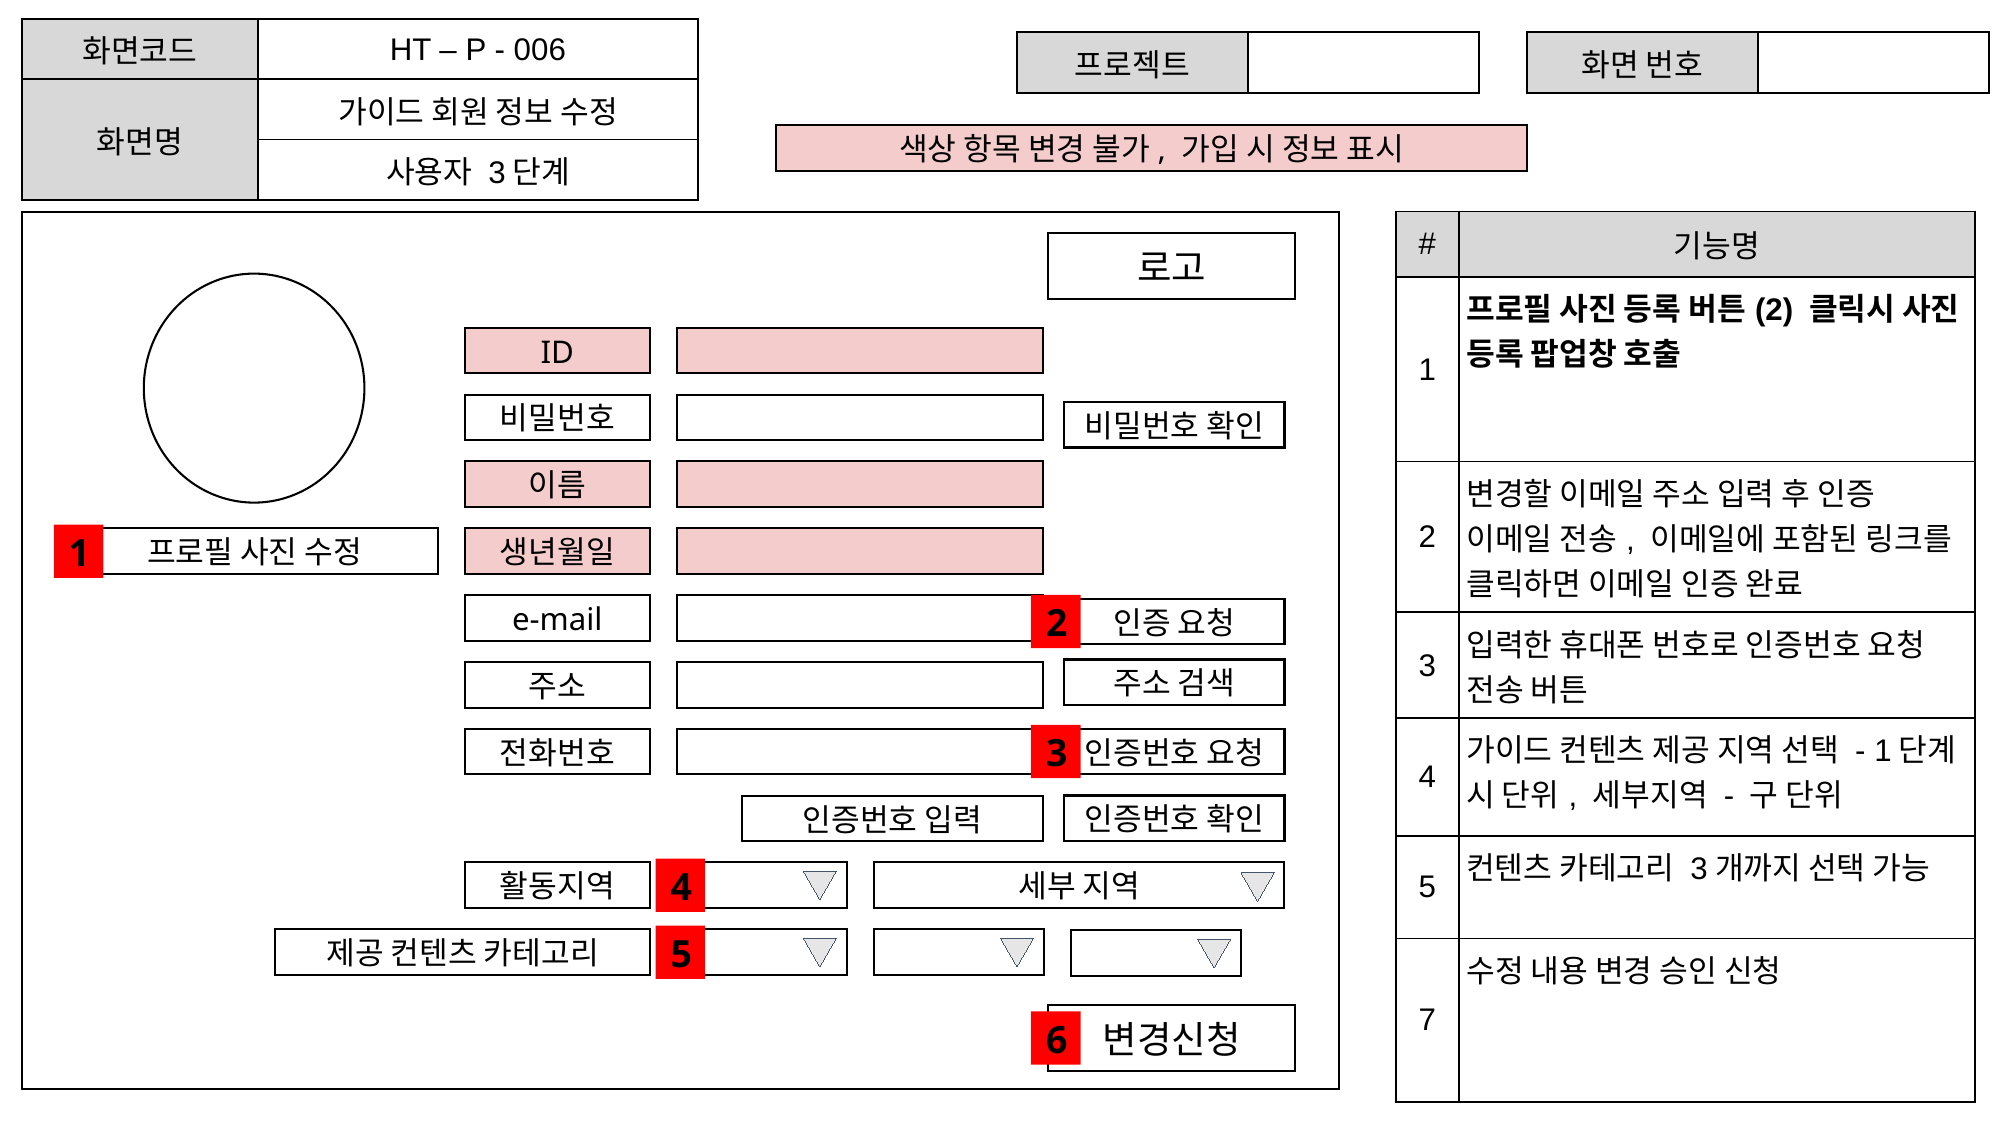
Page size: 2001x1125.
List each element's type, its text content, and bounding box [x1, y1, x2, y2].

table_cell 사용자 3단계 [259, 140, 697, 199]
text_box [274, 924, 651, 980]
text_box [741, 790, 1044, 846]
table_cell 프로필 사진 등록 버튼(2) 클릭시 사진 등록 팝업창 호출 [1460, 278, 1974, 461]
table_cell 입력한 휴대폰 번호로 인증번호 요청 전송 버튼 [1460, 613, 1974, 717]
text_box [1071, 930, 1242, 976]
table_cell 1 [1397, 278, 1458, 461]
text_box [873, 857, 1285, 913]
table_cell 가이드 컨텐츠 제공 지역 선택 - 1단계 시 단위, 세부지역 - 구 단위 [1460, 719, 1974, 835]
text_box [1081, 723, 1285, 780]
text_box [53, 520, 104, 582]
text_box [775, 120, 1528, 176]
text_box [677, 595, 1030, 641]
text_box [1063, 397, 1285, 453]
text_box [677, 394, 1044, 441]
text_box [1048, 1004, 1296, 1072]
text_box [677, 461, 1044, 508]
table_cell 5 [1397, 837, 1458, 938]
text_box [874, 929, 1045, 975]
text_box [1197, 939, 1231, 968]
table_cell 3 [1397, 613, 1458, 717]
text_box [464, 389, 651, 445]
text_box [655, 921, 706, 983]
table_cell 컨텐츠 카테고리 3개까지 선택 가능 [1460, 837, 1974, 938]
table_header 기능명 [1460, 212, 1974, 276]
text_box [104, 523, 438, 579]
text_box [464, 324, 651, 378]
text_box [677, 728, 1030, 775]
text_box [464, 456, 651, 512]
table_header 화면코드 [23, 20, 257, 78]
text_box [464, 657, 651, 713]
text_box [1081, 593, 1285, 650]
table_header 프로젝트 [1018, 33, 1247, 92]
text_box [677, 528, 1044, 574]
table_cell 수정 내용 변경 승인 신청 [1460, 939, 1974, 1101]
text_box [1030, 590, 1081, 653]
text_box [803, 871, 837, 900]
table_cell 화면명 [23, 80, 257, 199]
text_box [1063, 790, 1285, 846]
table_header [1249, 33, 1478, 92]
text_box [803, 938, 837, 967]
table_cell 2 [1397, 462, 1458, 611]
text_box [464, 857, 651, 913]
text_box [1063, 654, 1285, 710]
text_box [464, 723, 651, 780]
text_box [1048, 232, 1296, 300]
text_box [706, 929, 848, 975]
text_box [464, 523, 651, 579]
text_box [464, 591, 651, 645]
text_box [1030, 1007, 1081, 1069]
table_header 화면 번호 [1528, 33, 1757, 92]
table_header [1759, 33, 1988, 92]
table_cell 가이드 회원 정보 수정 [259, 80, 697, 139]
table_header HT – P - 006 [259, 20, 697, 78]
table_header # [1397, 212, 1458, 276]
text_box [143, 273, 365, 503]
text_box [706, 862, 848, 909]
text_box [1030, 720, 1081, 783]
text_box [677, 661, 1044, 708]
table_cell 7 [1397, 939, 1458, 1101]
text_box [1000, 938, 1034, 967]
text_box [677, 327, 1044, 374]
text_box [21, 211, 1340, 1090]
table_cell 4 [1397, 719, 1458, 835]
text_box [655, 854, 706, 916]
table_cell 변경할 이메일 주소 입력 후 인증 이메일 전송, 이메일에 포함된 링크를 클릭하면 이메일 인증 완료 [1460, 462, 1974, 611]
